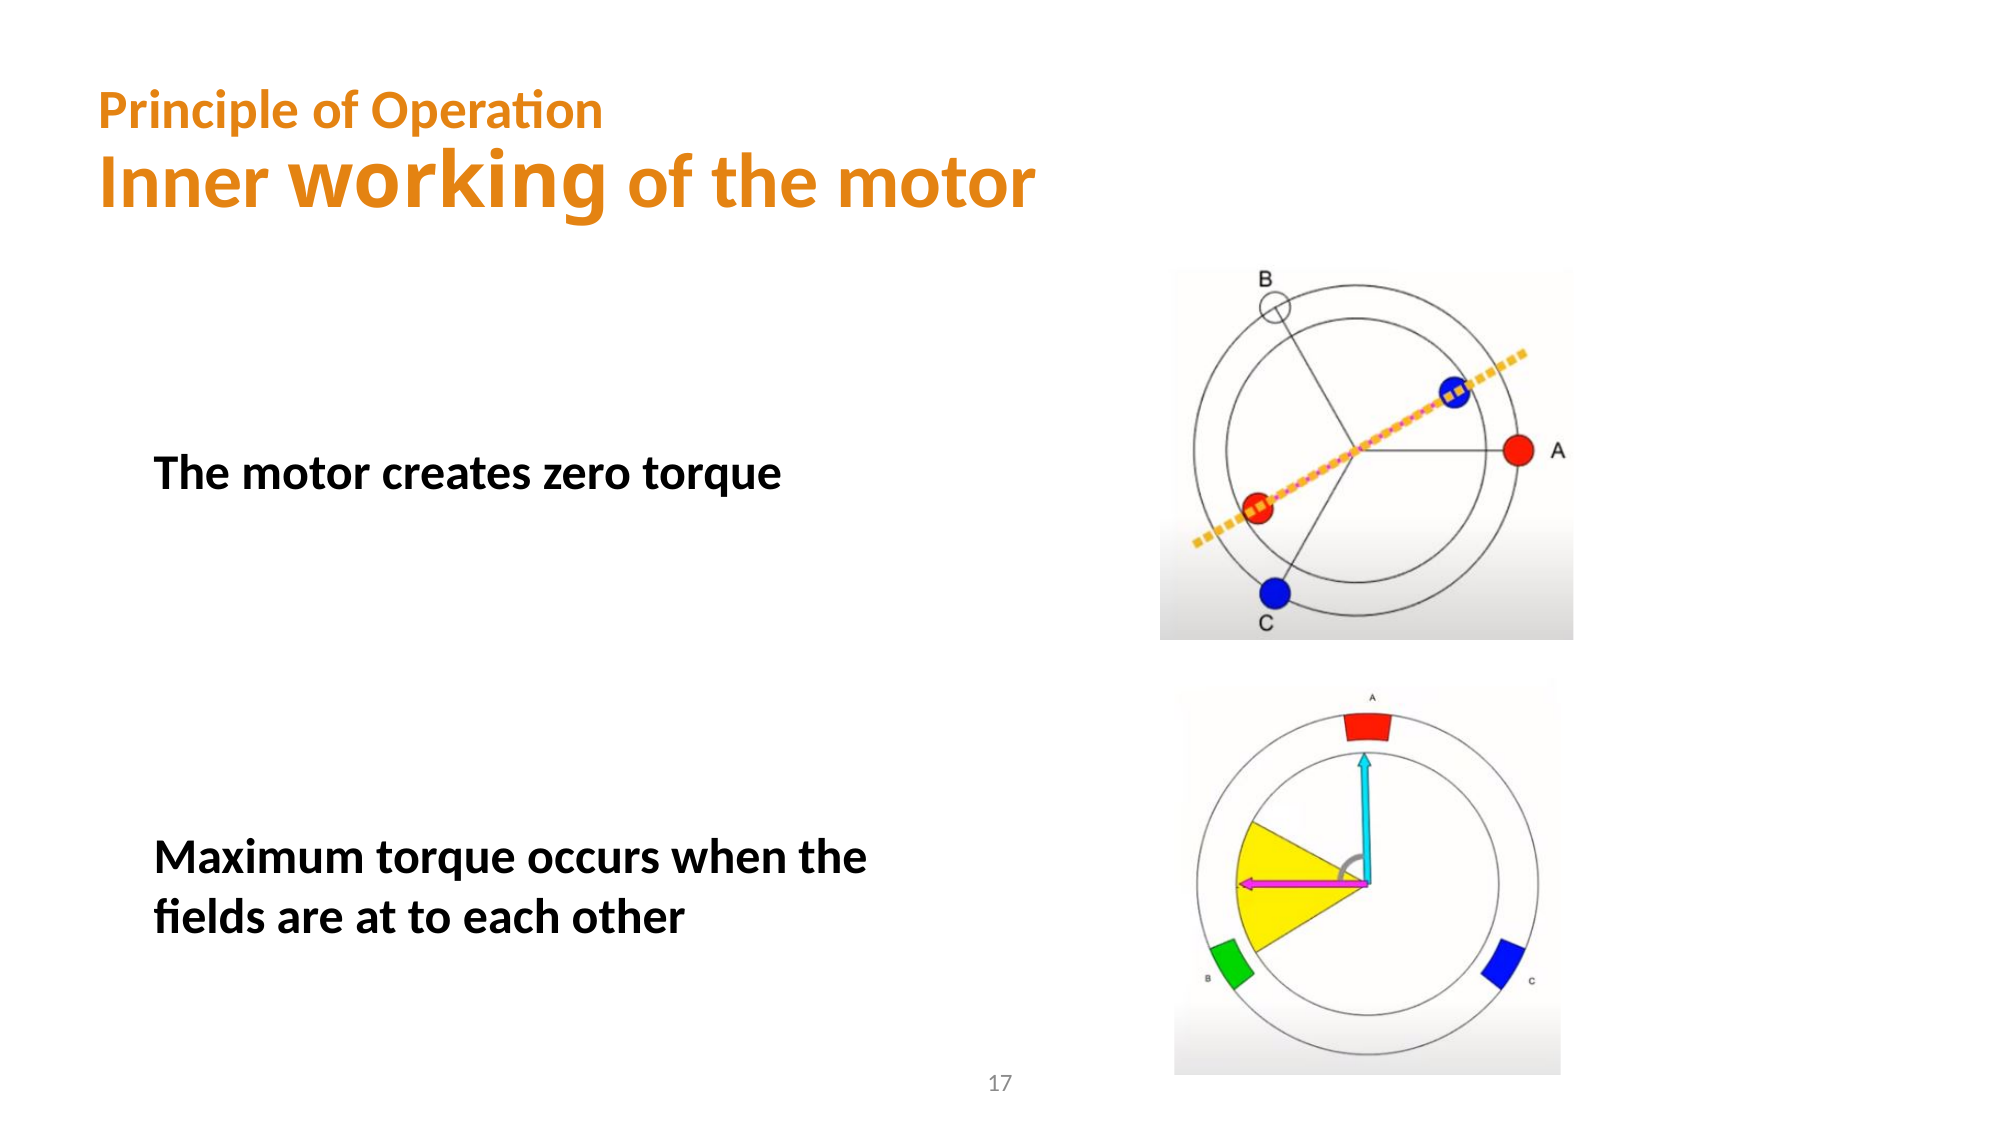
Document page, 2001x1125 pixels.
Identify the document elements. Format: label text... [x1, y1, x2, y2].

slide_number 17 [0, 1038, 2000, 1125]
text_box The motor creates zero torque [138, 432, 923, 508]
text_box Principle of Operation Inner working of the motor [83, 44, 1809, 262]
picture [1160, 237, 1574, 640]
picture [1174, 670, 1561, 1075]
